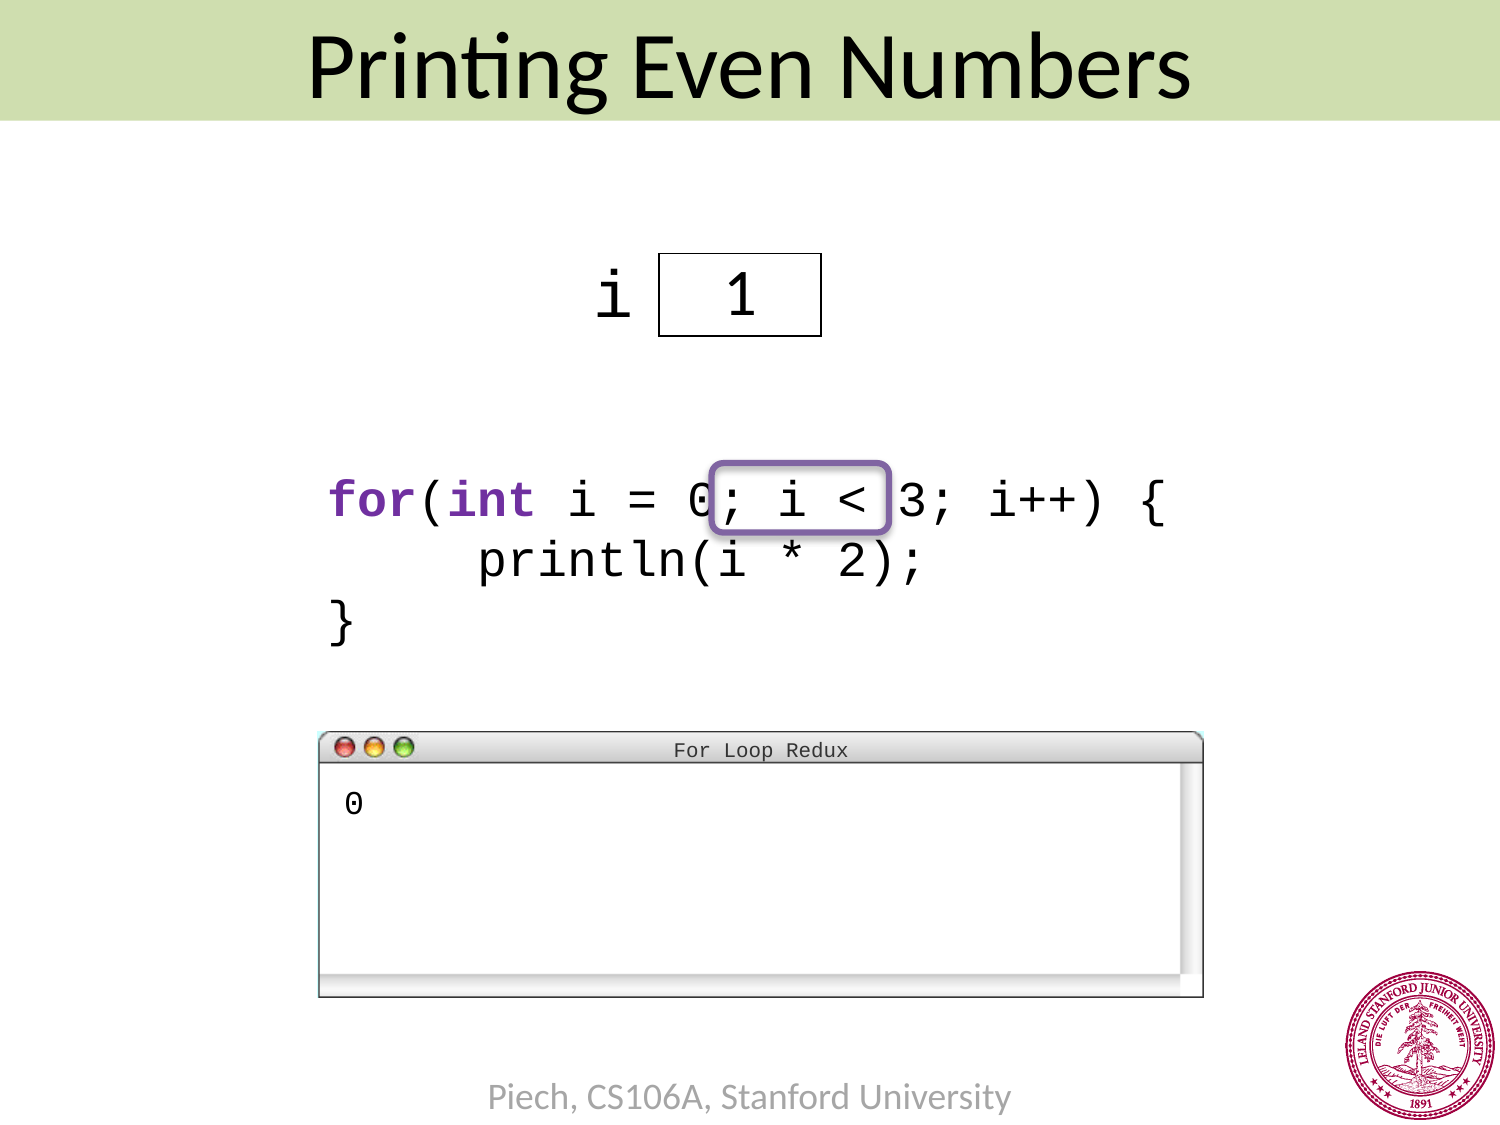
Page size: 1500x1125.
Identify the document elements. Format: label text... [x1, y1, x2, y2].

picture [1345, 971, 1495, 1120]
text_box for(int i = 0; i < 3; i++) { println(i * 2); } [162, 398, 1182, 714]
text_box i [578, 243, 649, 338]
text_box [710, 462, 890, 534]
text_box Printing Even Numbers [0, 0, 1500, 121]
text_box 1 [658, 253, 822, 337]
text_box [317, 728, 1205, 998]
